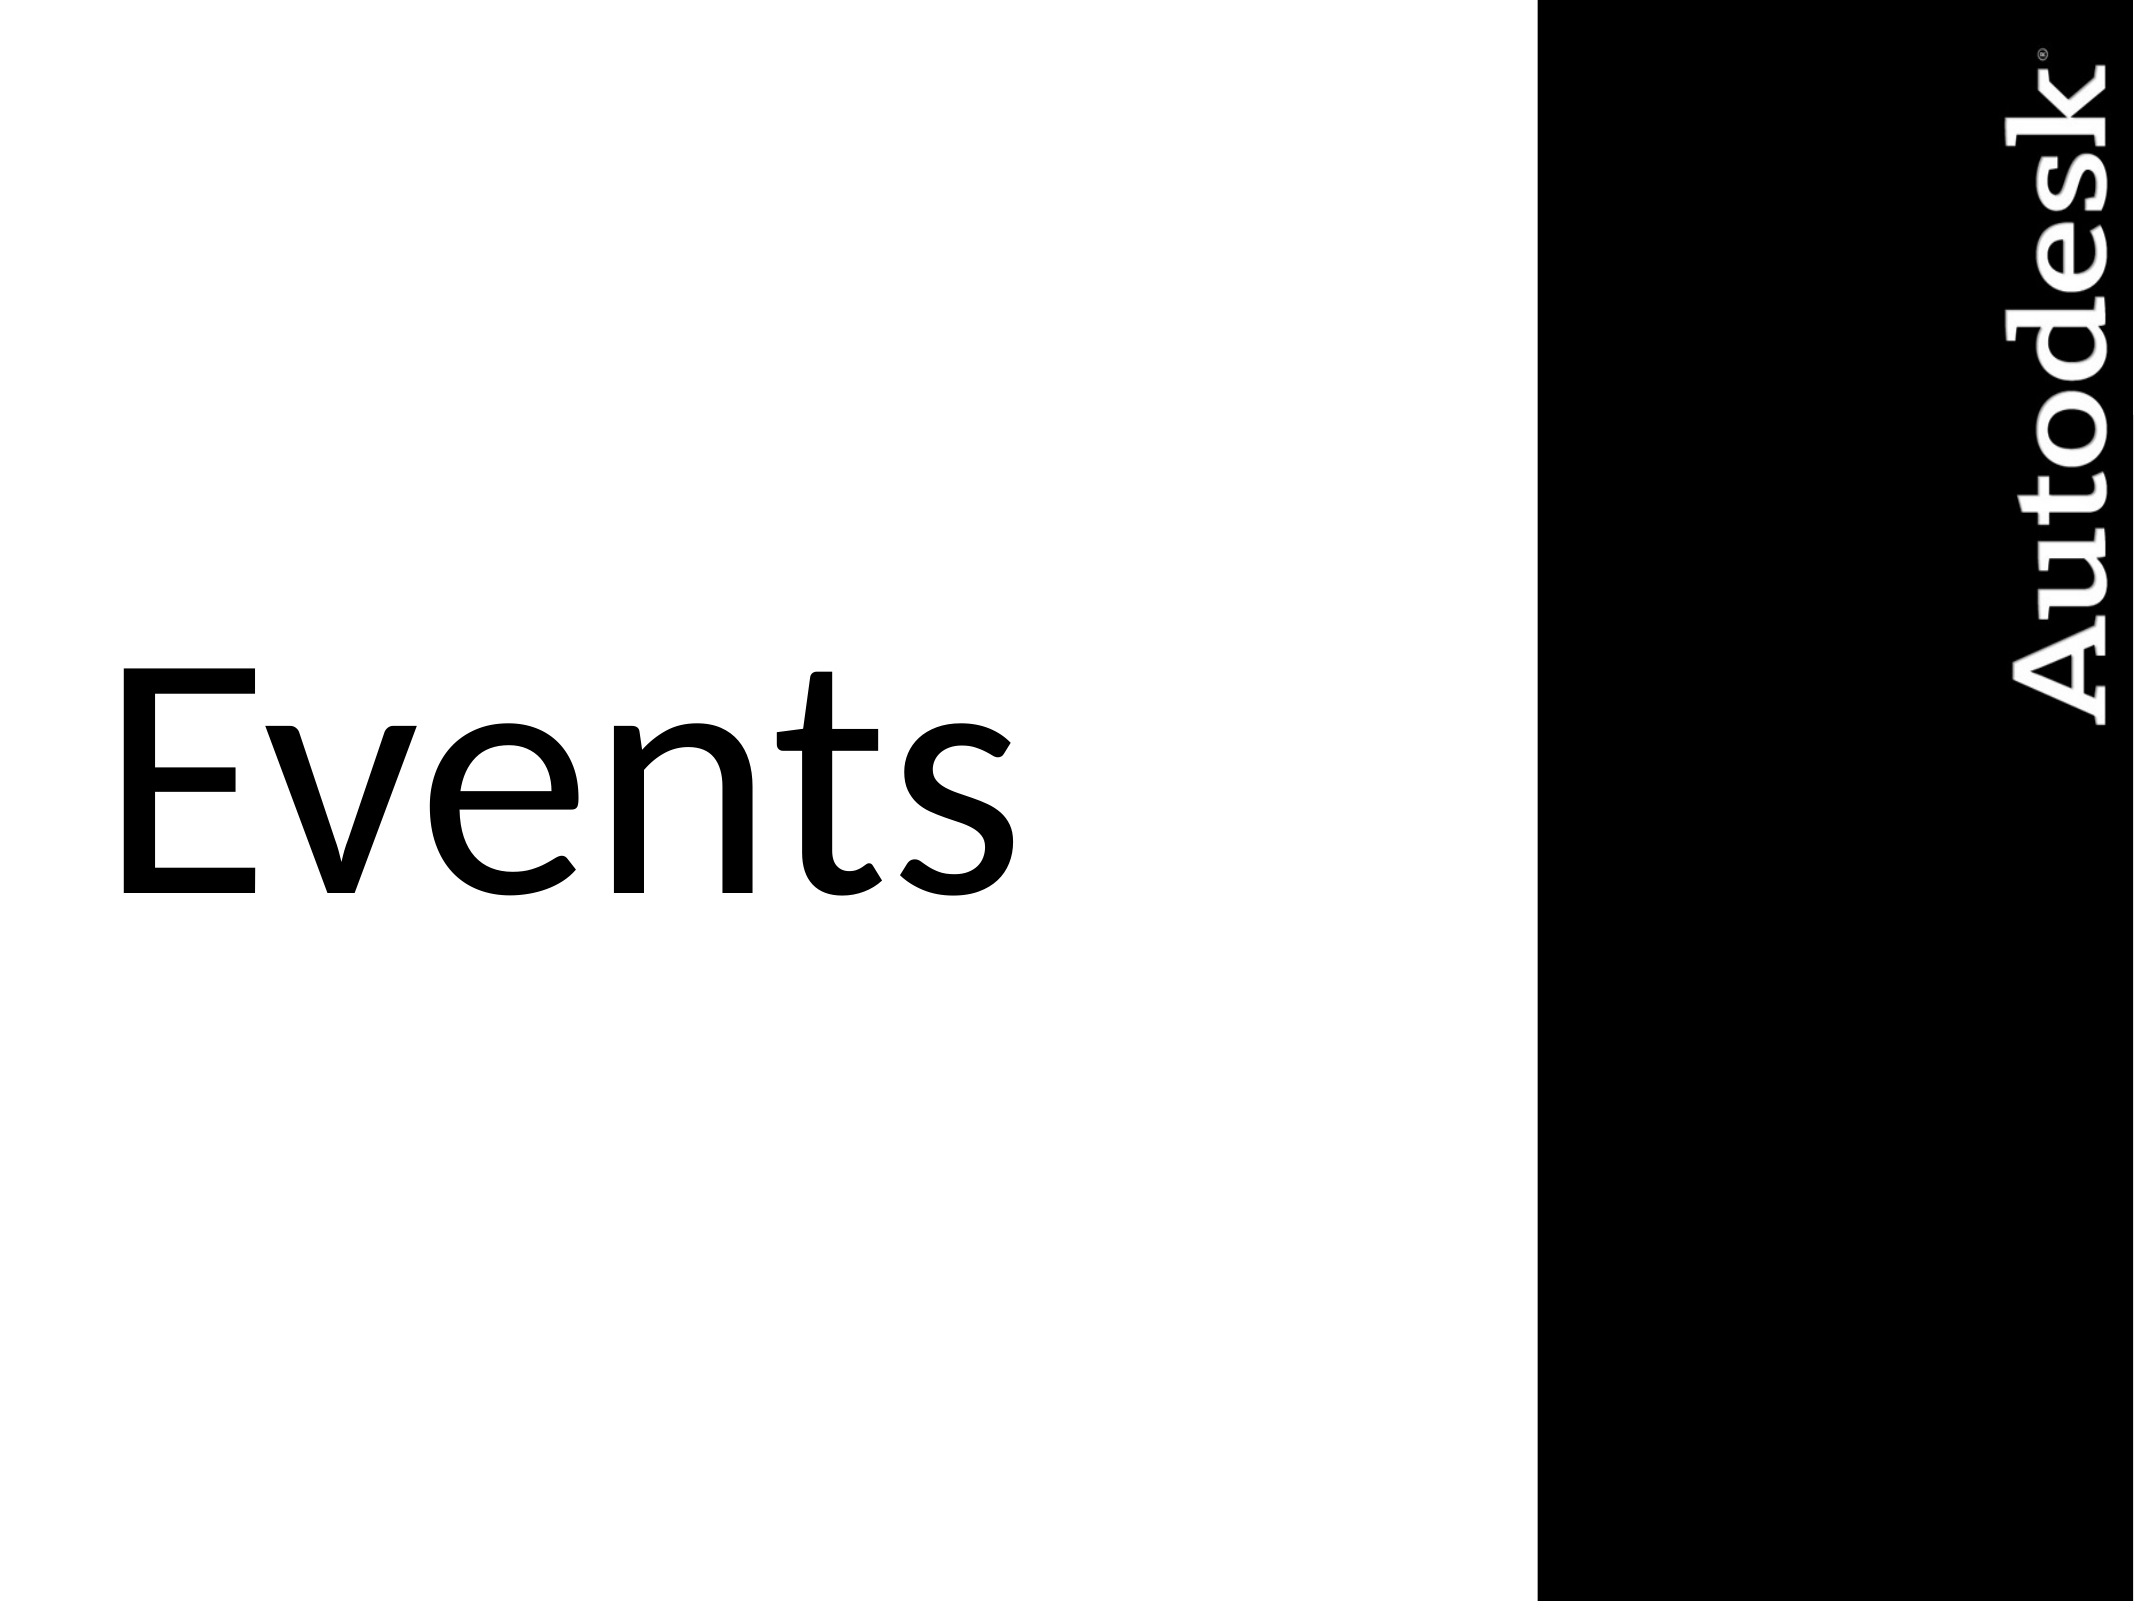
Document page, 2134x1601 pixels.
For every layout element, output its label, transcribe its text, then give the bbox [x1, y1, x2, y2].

title Events [78, 532, 1504, 1050]
picture [1537, 0, 2134, 1601]
